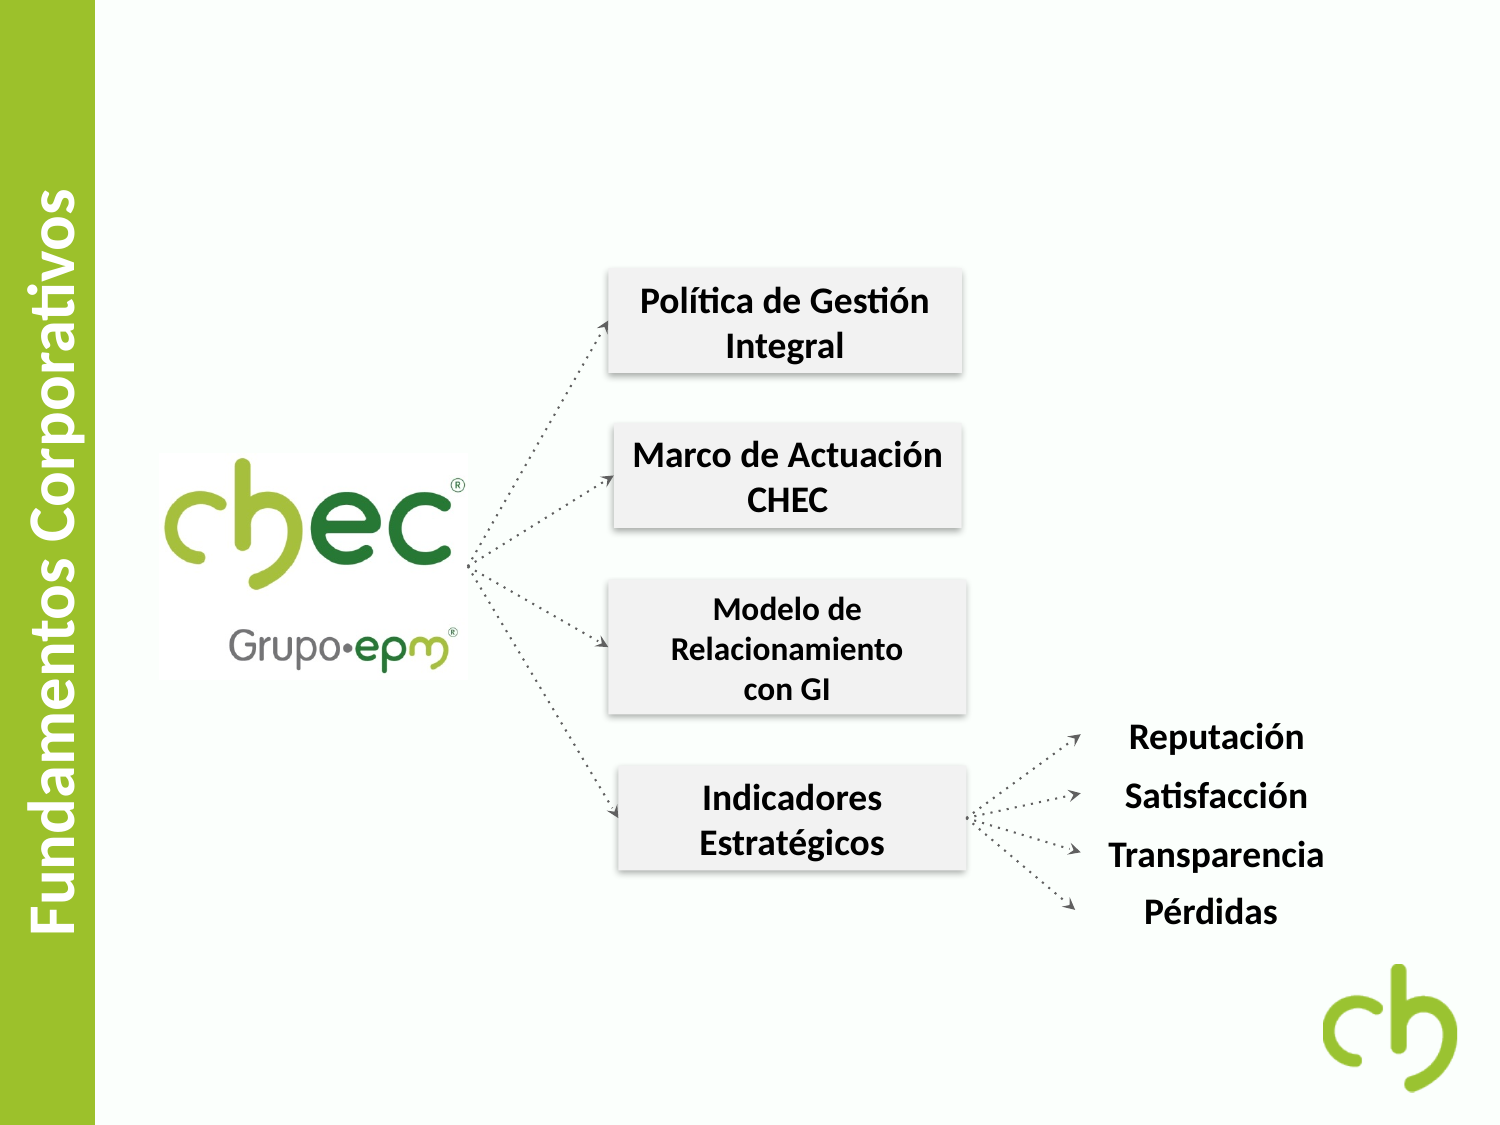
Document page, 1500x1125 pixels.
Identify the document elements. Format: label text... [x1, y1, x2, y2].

text_box Reputación [1080, 704, 1353, 763]
text_box Indicadores Estratégicos [618, 765, 960, 871]
text_box Modelo de Relacionamiento con GI [624, 579, 967, 715]
picture [1323, 964, 1459, 1093]
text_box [467, 475, 614, 564]
text_box Marco de Actuación CHEC [613, 422, 962, 528]
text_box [965, 793, 1081, 819]
text_box Fundamentos Corporativos [0, 0, 95, 1125]
text_box Pérdidas [1075, 879, 1347, 940]
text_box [467, 320, 609, 475]
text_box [467, 566, 619, 819]
text_box Política de Gestión Integral [608, 268, 962, 373]
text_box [966, 818, 1076, 911]
text_box Satisfacción [1087, 763, 1353, 824]
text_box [965, 734, 1081, 792]
picture [159, 453, 467, 680]
text_box Transparencia [1080, 824, 1353, 883]
